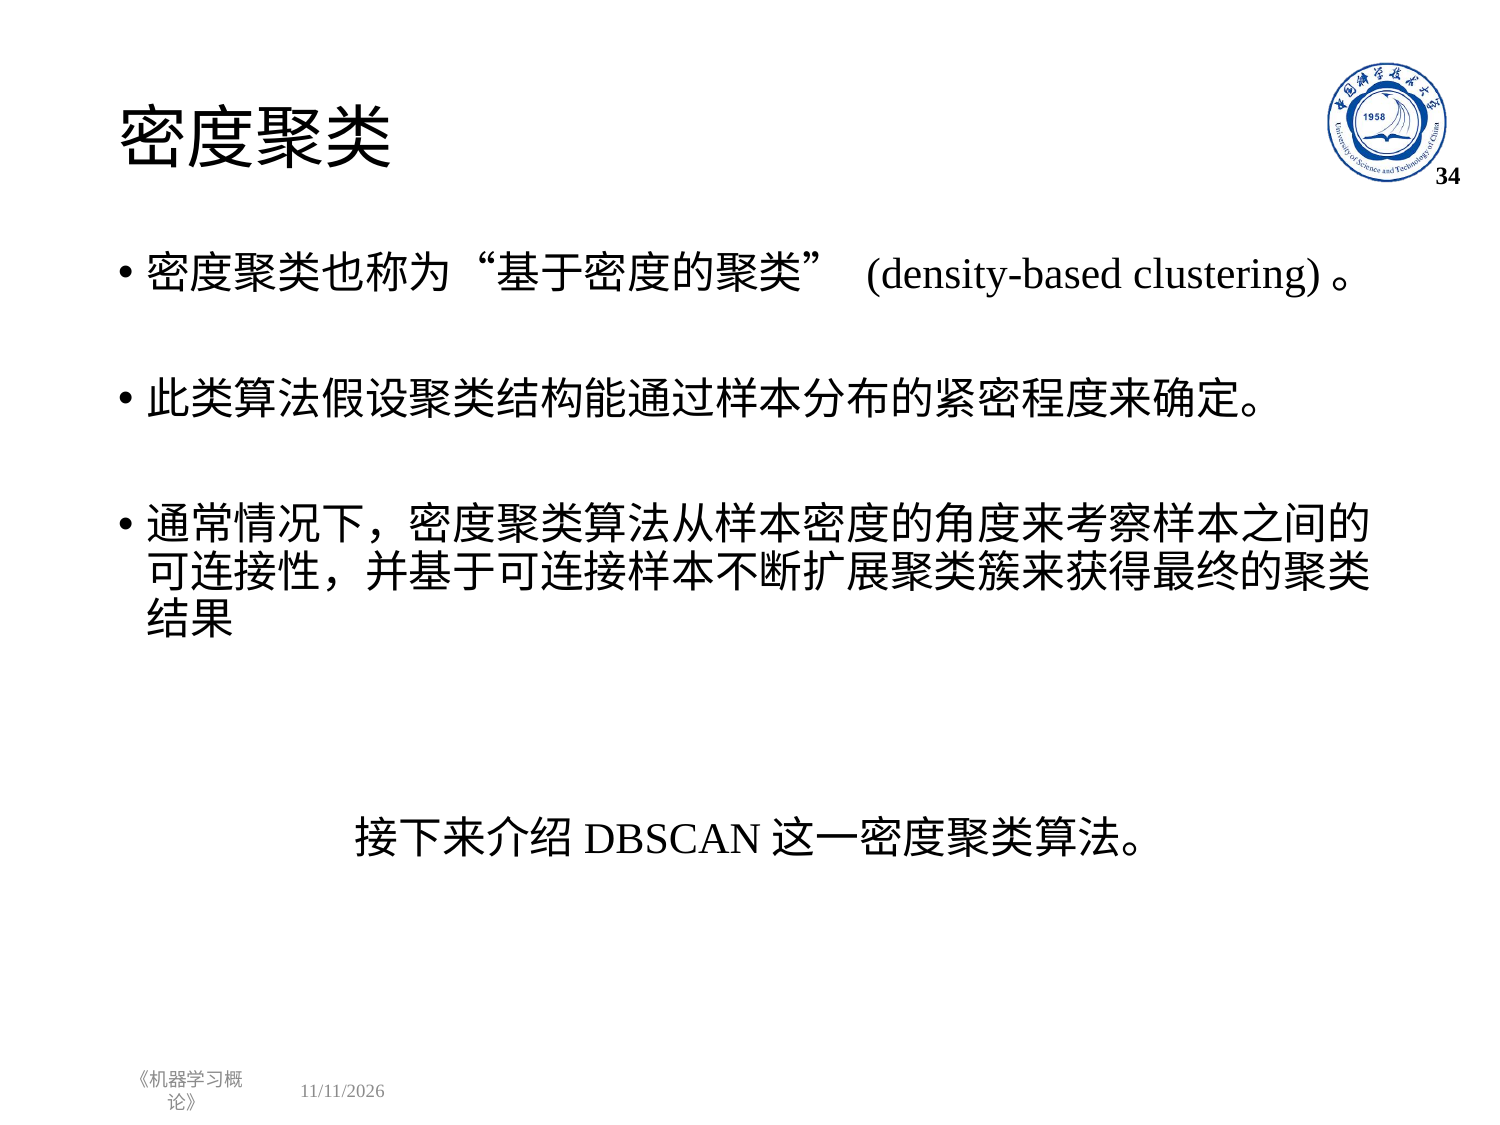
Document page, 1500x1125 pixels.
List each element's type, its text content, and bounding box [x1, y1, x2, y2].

footer 《机器学习概论》 [104, 1068, 270, 1113]
slide_number 34 [1372, 144, 1476, 205]
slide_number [285, 1068, 422, 1113]
list 密度聚类也称为“基于密度的聚类” (density-based clustering)。 此类算法假设聚类结构能通过样本分布的紧密程度来确定。 通常情况下，密度聚类算法从样本密度的角度来考察样本之间的可连接性，并基于可连接样本不断扩展聚类簇来获得最终的聚类结果 [103, 243, 1397, 1053]
title 密度聚类 [103, 59, 1397, 221]
picture [1397, 59, 1450, 144]
text_box 接下来介绍DBSCAN这一密度聚类算法。 [319, 801, 1181, 870]
